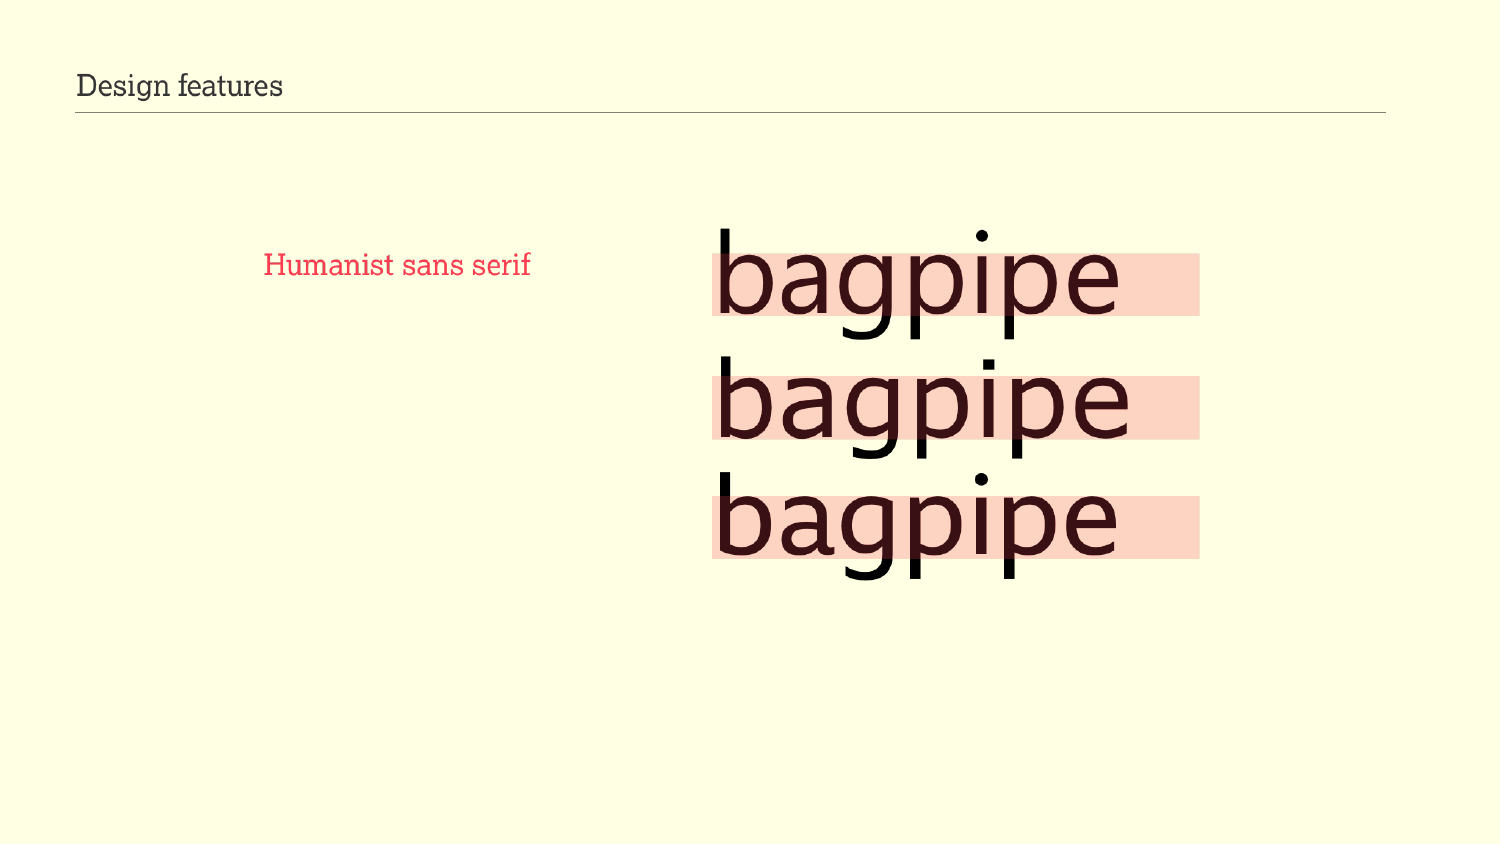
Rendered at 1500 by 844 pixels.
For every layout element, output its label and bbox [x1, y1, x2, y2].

picture [24, 24, 1446, 819]
